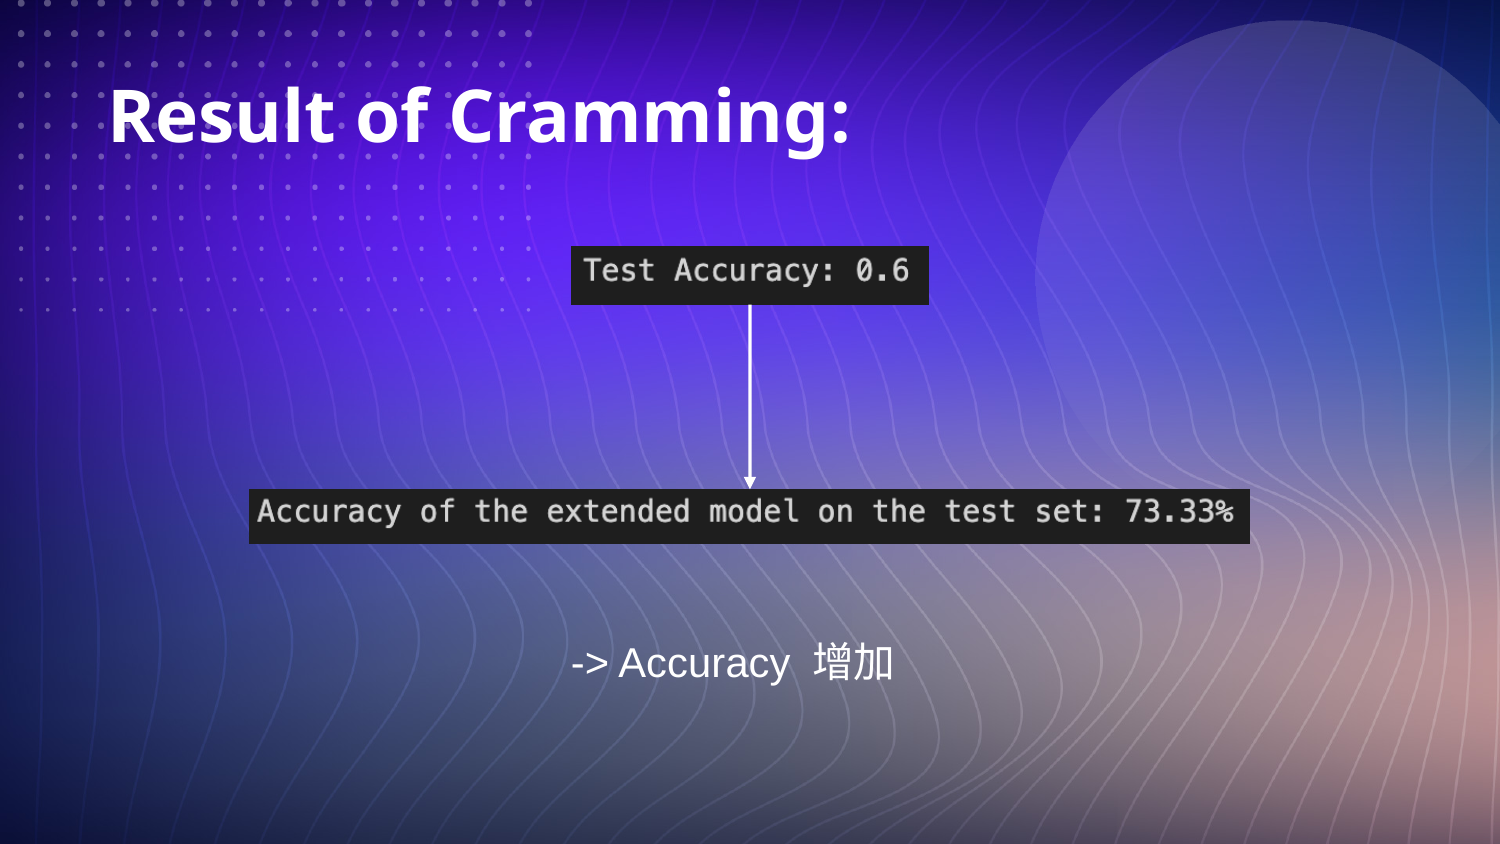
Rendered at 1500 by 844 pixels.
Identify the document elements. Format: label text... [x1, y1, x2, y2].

text_box 心臟衰竭的臨床記錄 [1169, 21, 1417, 53]
title Result of Cramming: [92, 54, 1344, 351]
picture [0, 0, 1500, 844]
text_box -> Accuracy 增加 [556, 628, 1331, 694]
picture [571, 245, 929, 305]
